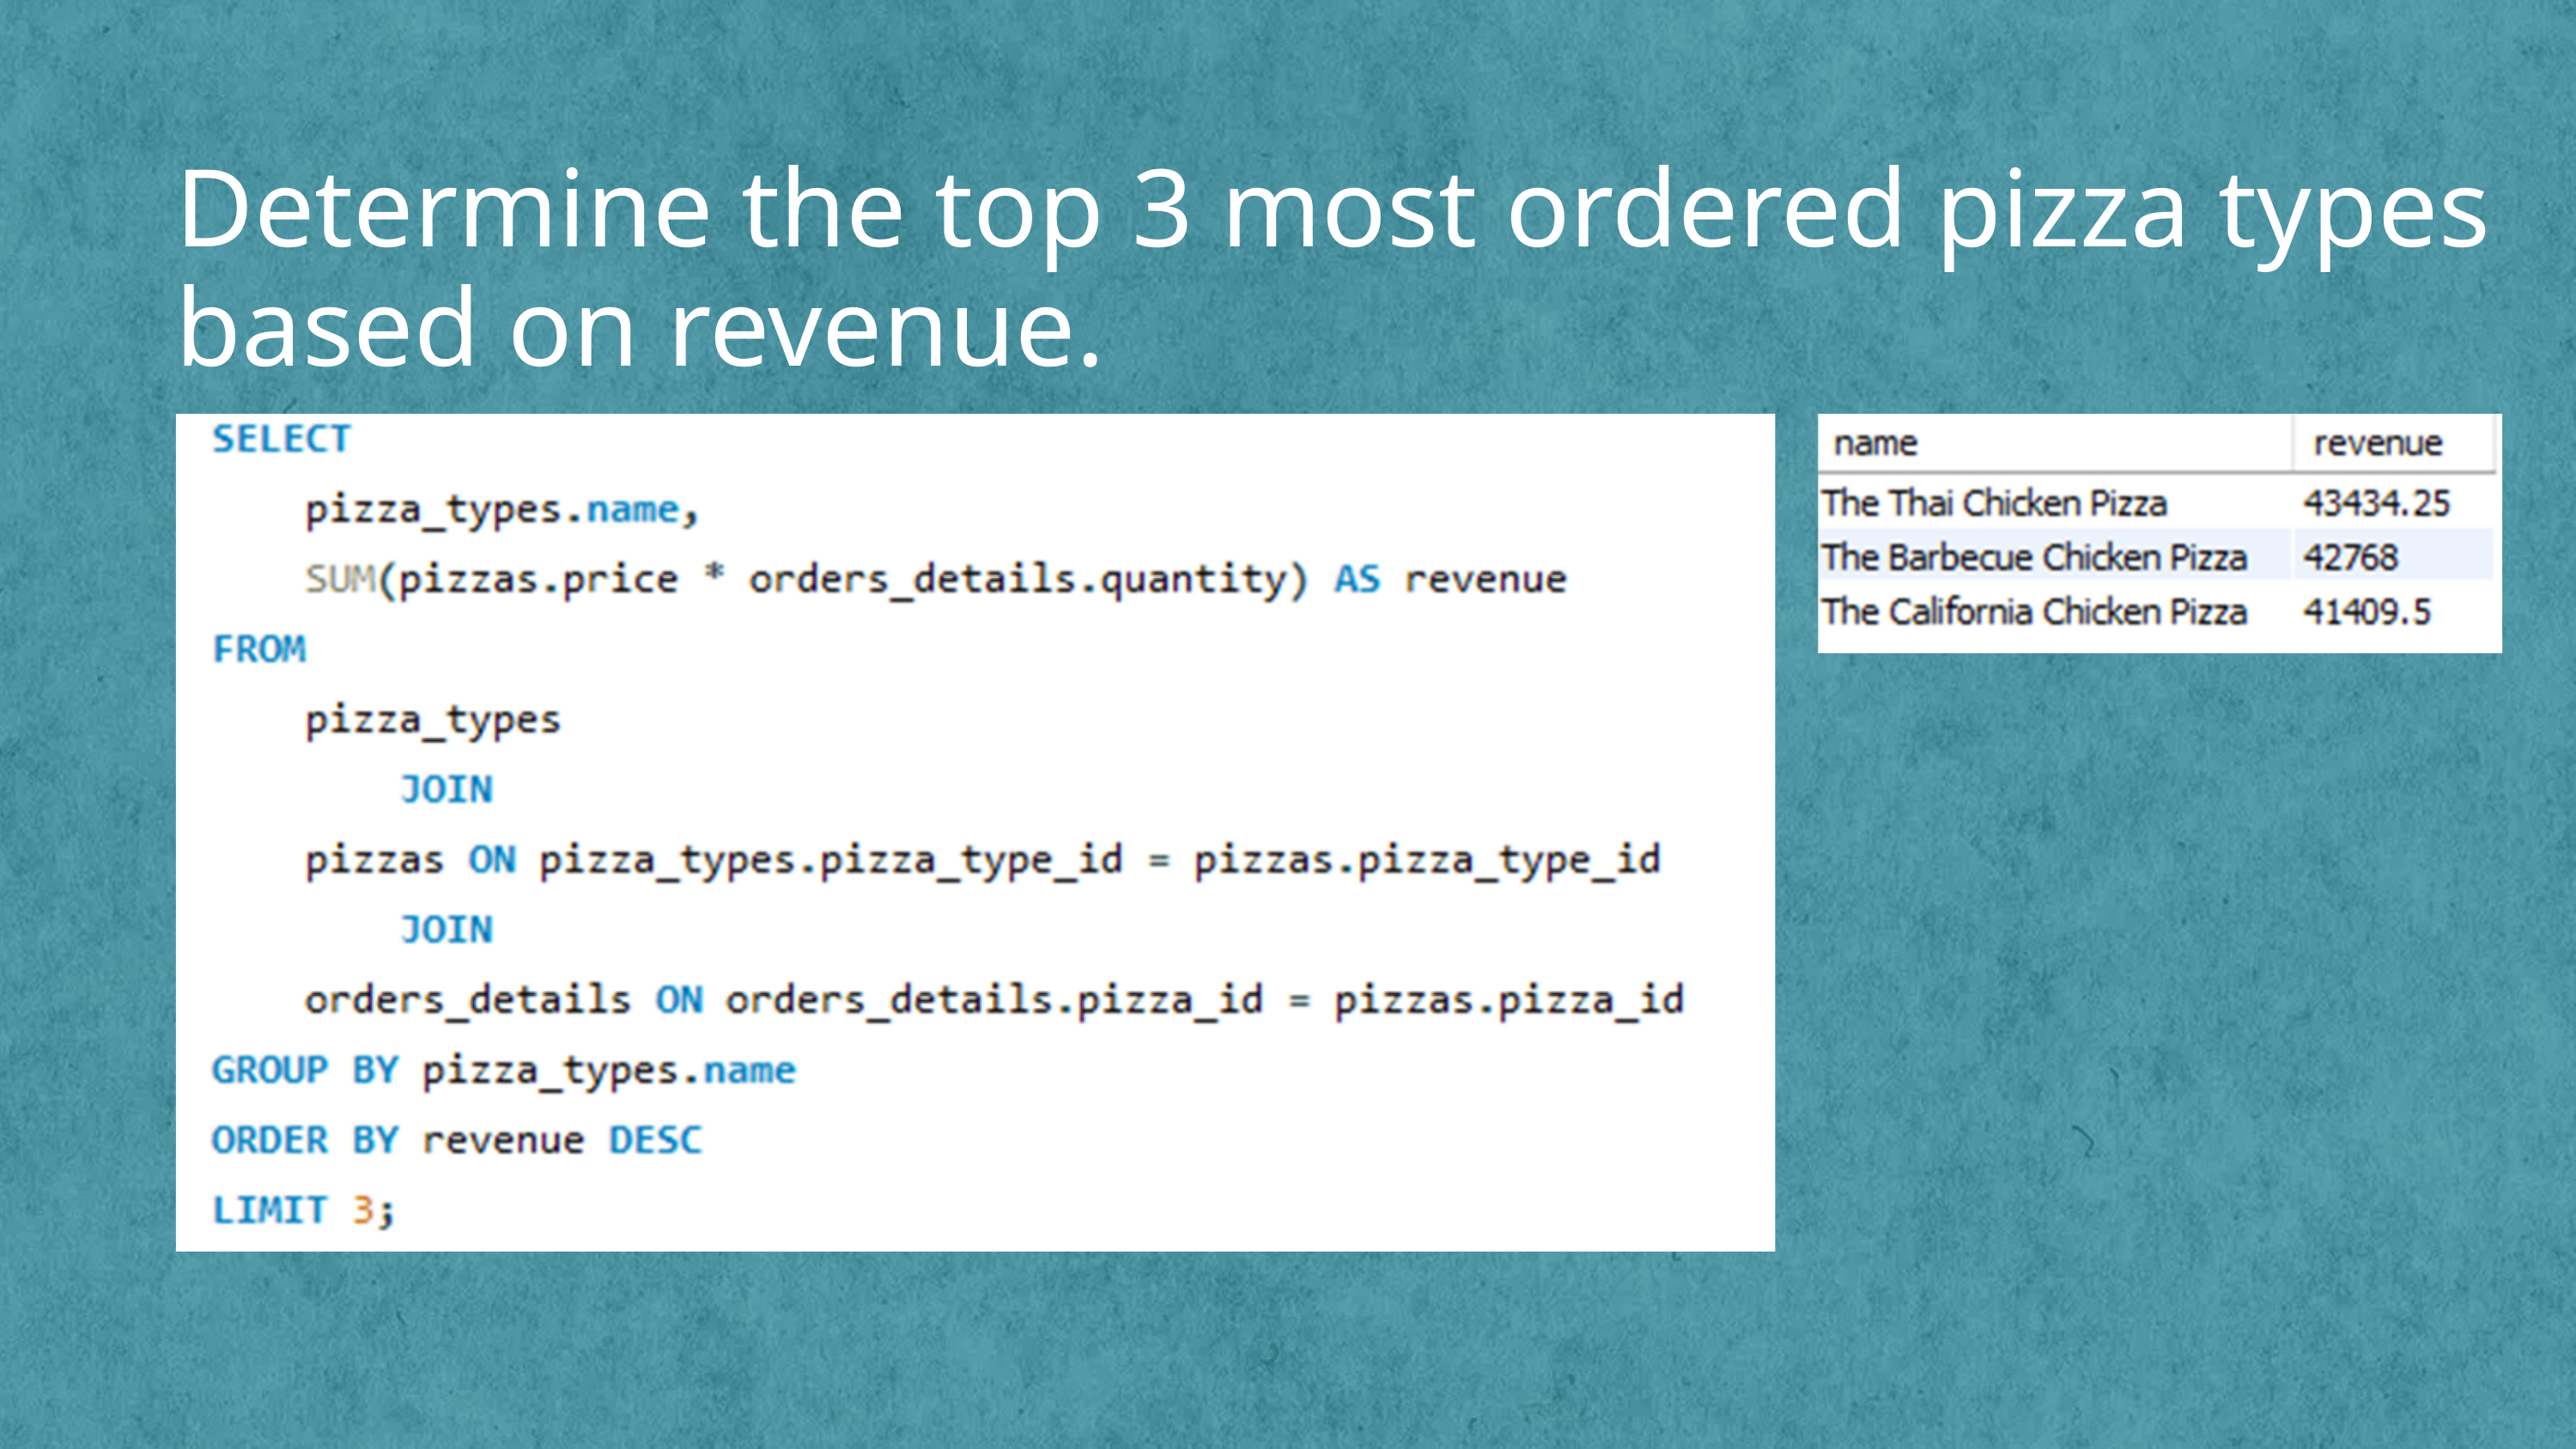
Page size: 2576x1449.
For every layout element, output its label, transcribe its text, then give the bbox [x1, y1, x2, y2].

text_box [1818, 414, 2503, 653]
text_box [0, 0, 2576, 1449]
text_box Determine the top 3 most ordered pizza types based on revenue. [175, 149, 2503, 388]
text_box [175, 414, 1776, 1252]
